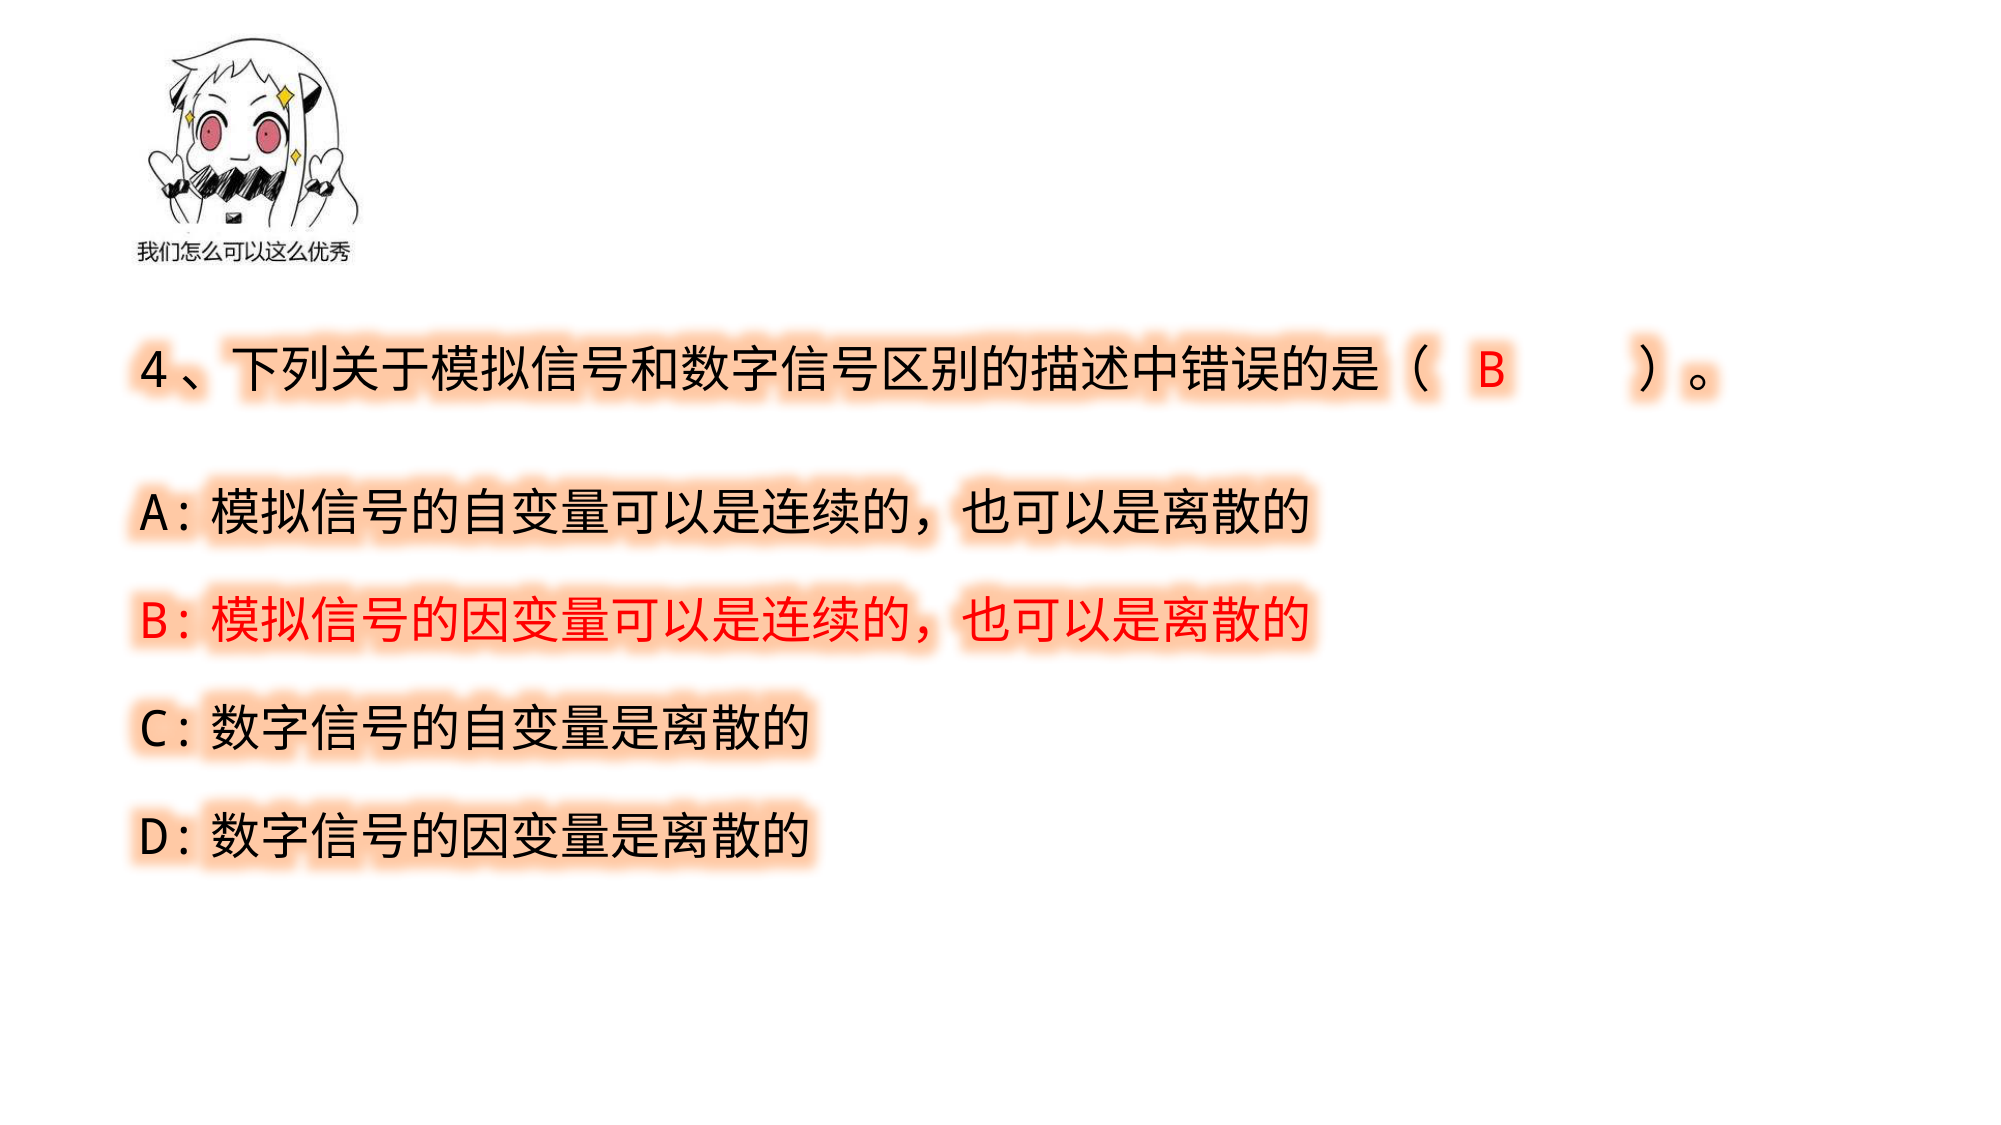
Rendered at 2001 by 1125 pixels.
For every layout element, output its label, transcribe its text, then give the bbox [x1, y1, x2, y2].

picture [115, 25, 379, 289]
text_box 二、双极不归零码：二进制数字符号0和1分别用负电平和正电平表示。 [117, 295, 1794, 1125]
table_cell -1 [113, 291, 1798, 1125]
text_box 4、下列关于模拟信号和数字信号区别的描述中错误的是（ B ）。 A:模拟信号的自变量可以是连续的，也可以是离散的 B:模拟信号的因变量可以是连续的，也可以是离散的 C:数字信号的自变量是离散的 D:数字信号的因变量是离散的 [120, 298, 1790, 1125]
